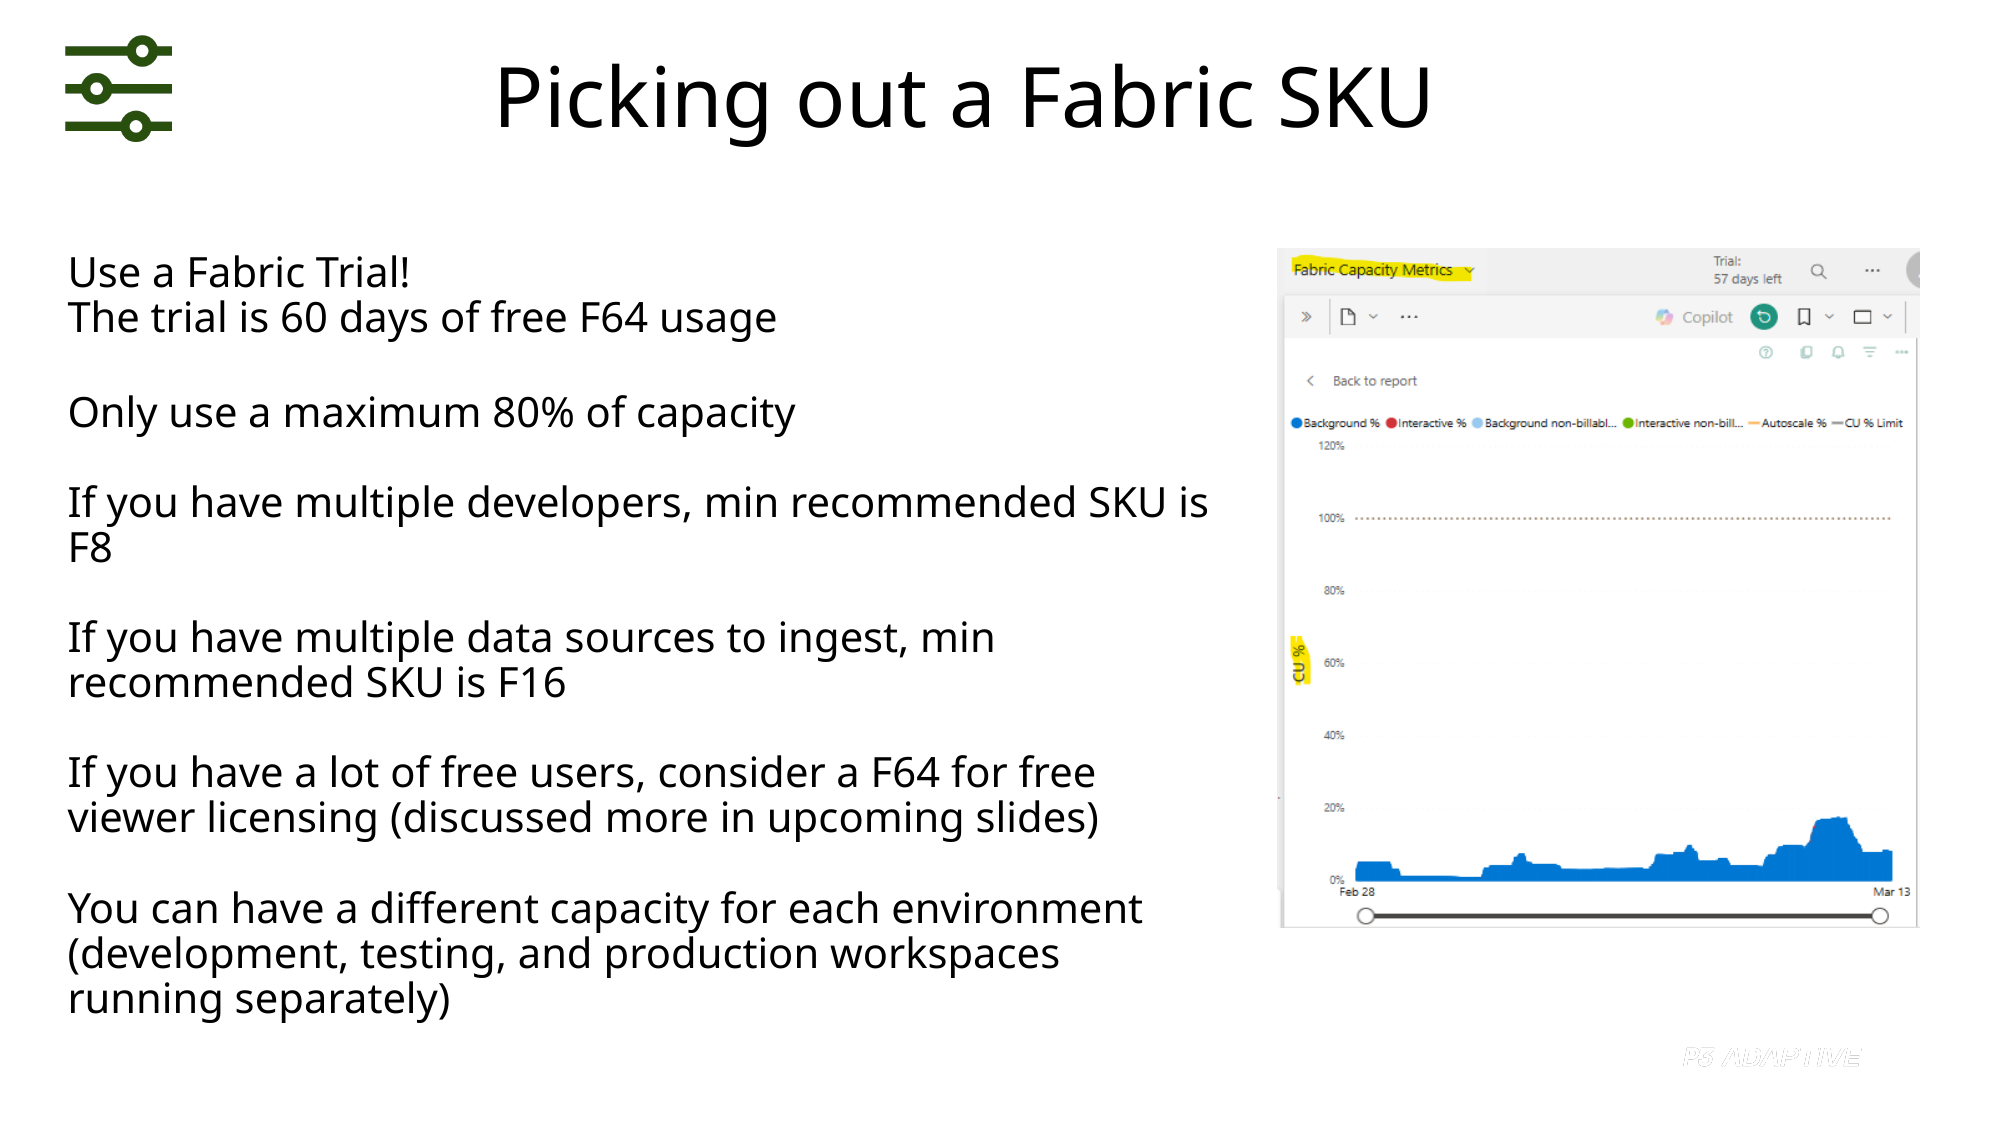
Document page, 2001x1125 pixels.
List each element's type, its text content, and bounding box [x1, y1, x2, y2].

title Picking out a Fabric SKU [194, 48, 1757, 154]
text_box Use a Fabric Trial! The trial is 60 days of free F64 usage Only use a maximum 80% of capacity If you have multiple developers, min recommended SKU is F8 If you have multiple data sources to ingest, min recommended SKU is F16 If you have a lot of free users, consider a F64 for free viewer licensing (discussed more in upcoming slides) You can have a different capacity for each environment (development, testing, and production workspaces running separately) [67, 243, 1239, 1091]
picture [43, 13, 194, 164]
picture [1679, 1044, 1863, 1075]
picture [1277, 248, 1920, 928]
